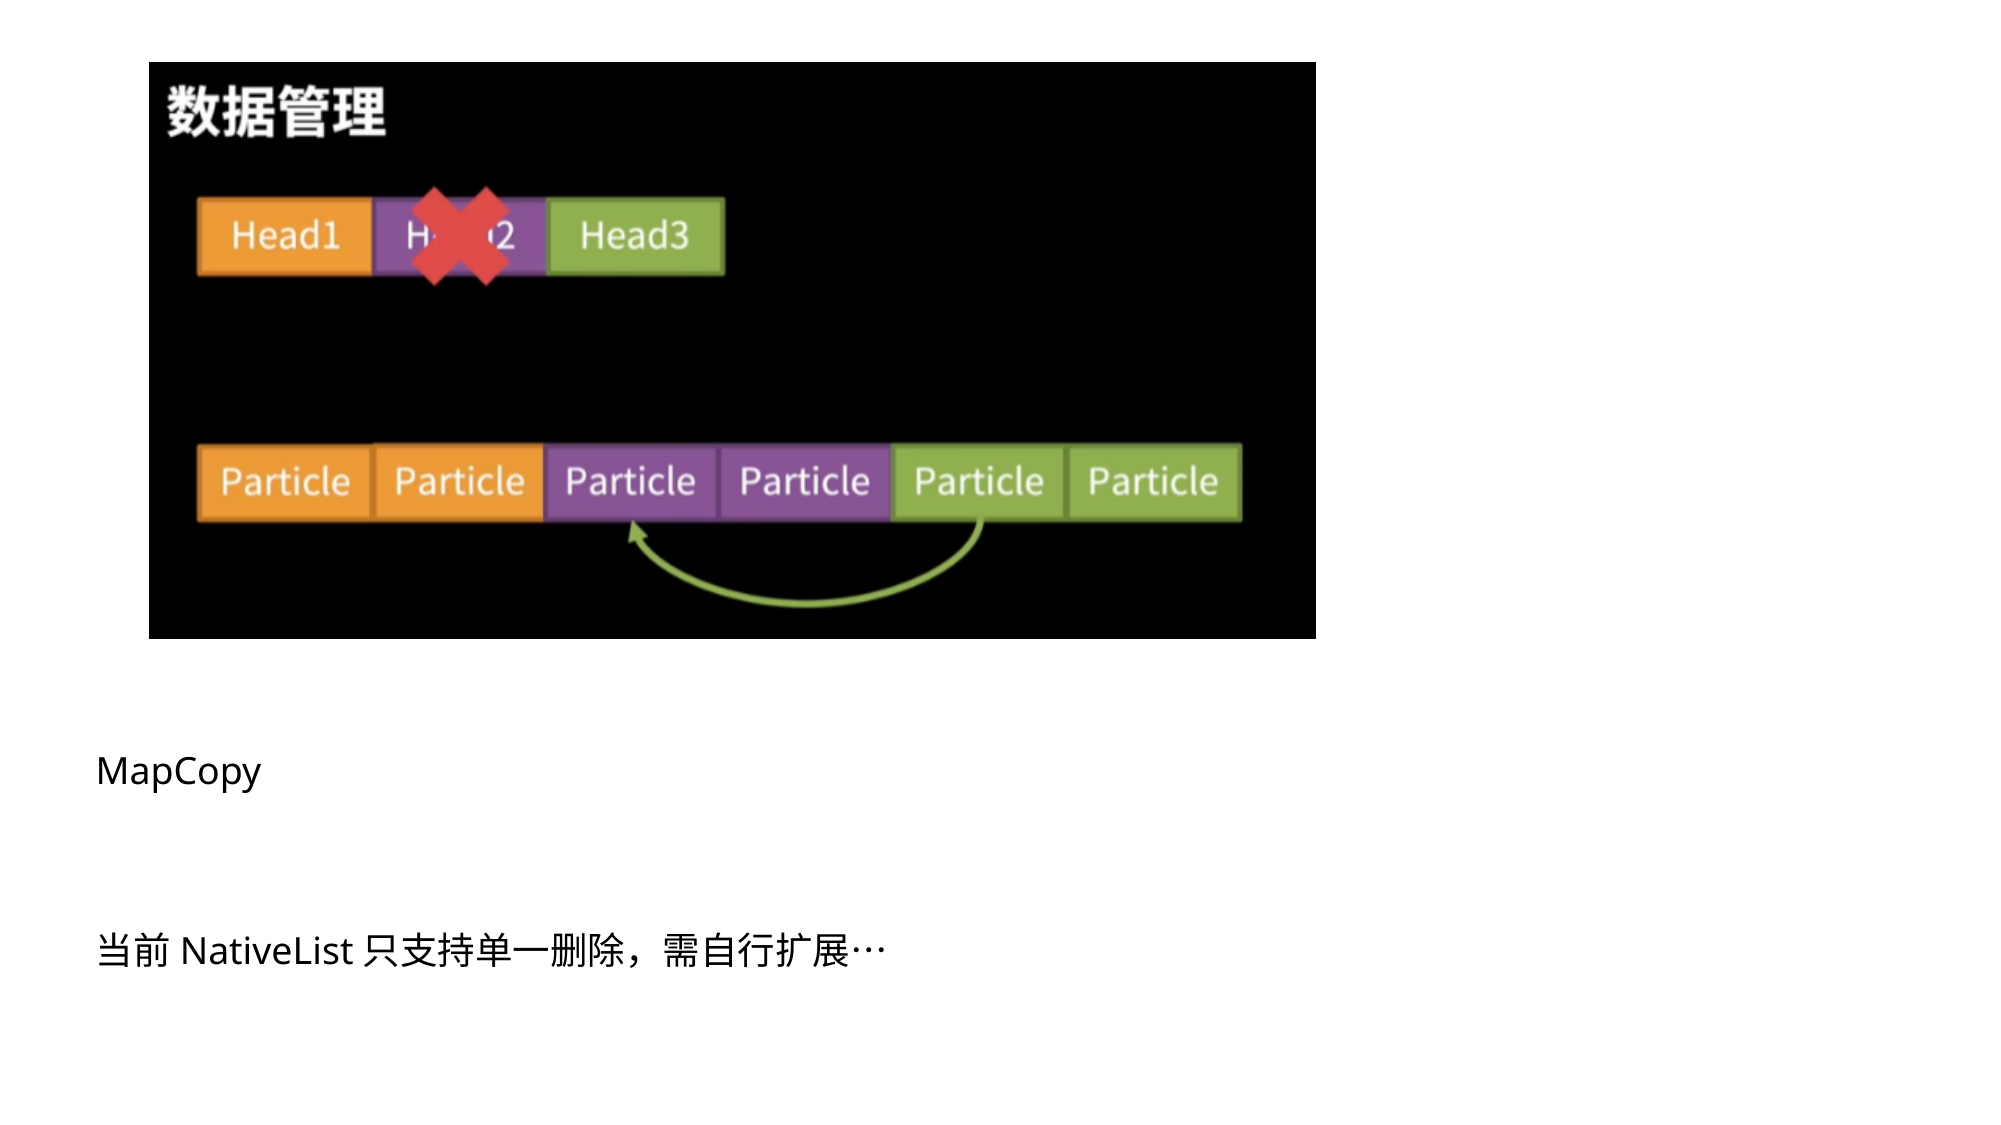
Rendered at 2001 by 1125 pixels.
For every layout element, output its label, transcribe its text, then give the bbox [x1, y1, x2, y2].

picture [149, 62, 1316, 639]
text_box MapCopy 当前NativeList只支持单一删除，需自行扩展… [80, 739, 1745, 1025]
